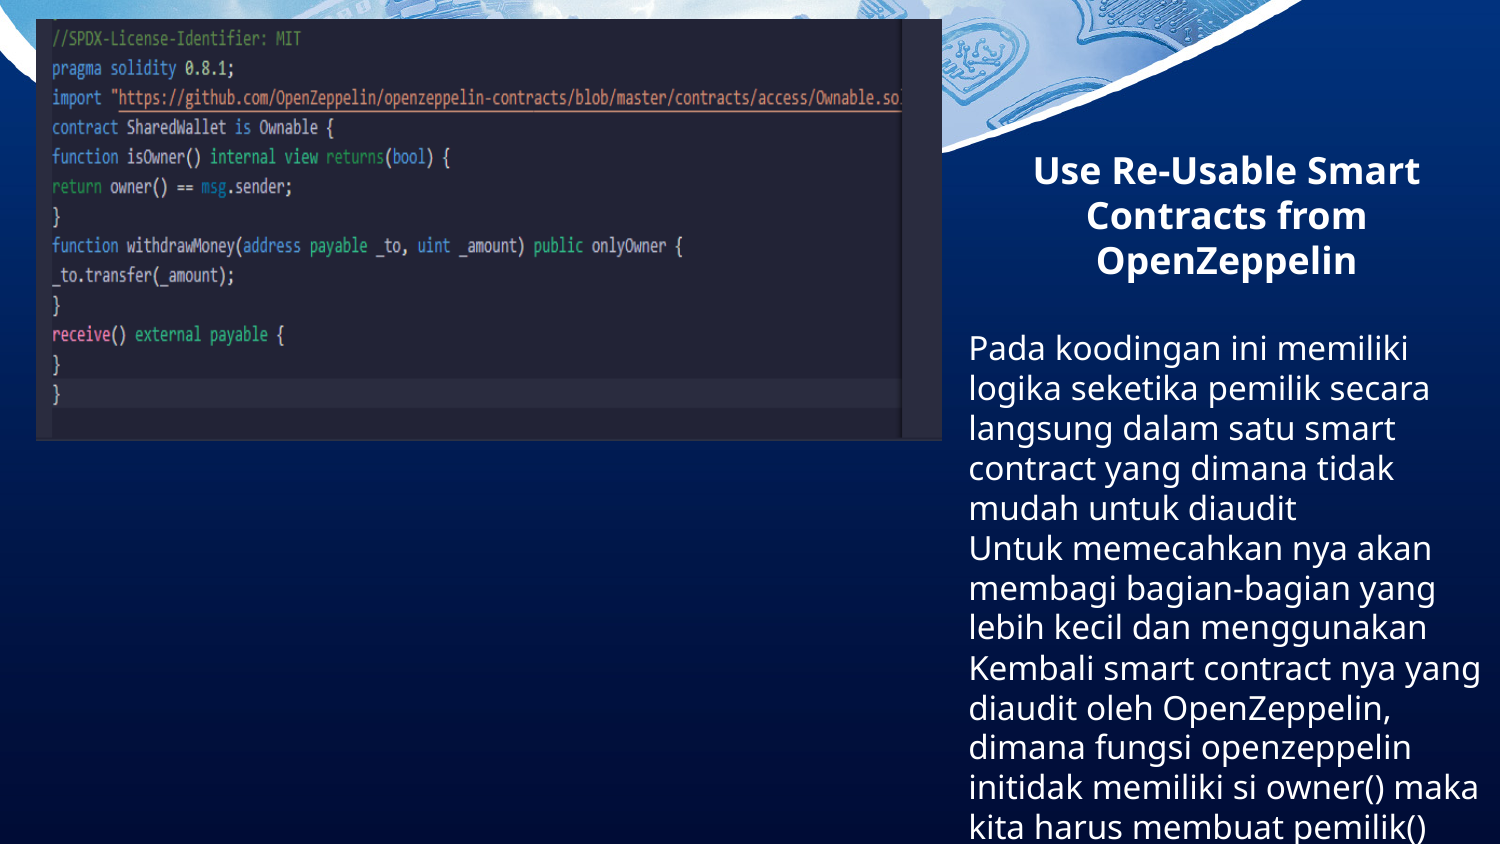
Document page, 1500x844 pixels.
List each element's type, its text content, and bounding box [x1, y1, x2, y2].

picture [0, 0, 1500, 844]
text_box Use Re-Usable Smart Contracts from OpenZeppelin Pada koodingan ini memiliki logika seketika pemilik secara langsung dalam satu smart contract yang dimana tidak mudah untuk diaudit Untuk memecahkan nya akan membagi bagian-bagian yang lebih kecil dan menggunakan Kembali smart contract nya yang diaudit oleh OpenZeppelin, dimana fungsi openzeppelin initidak memiliki si owner() maka kita harus membuat pemilik() sebagai fungsi kontrak Ownable.sol [953, 139, 1500, 844]
